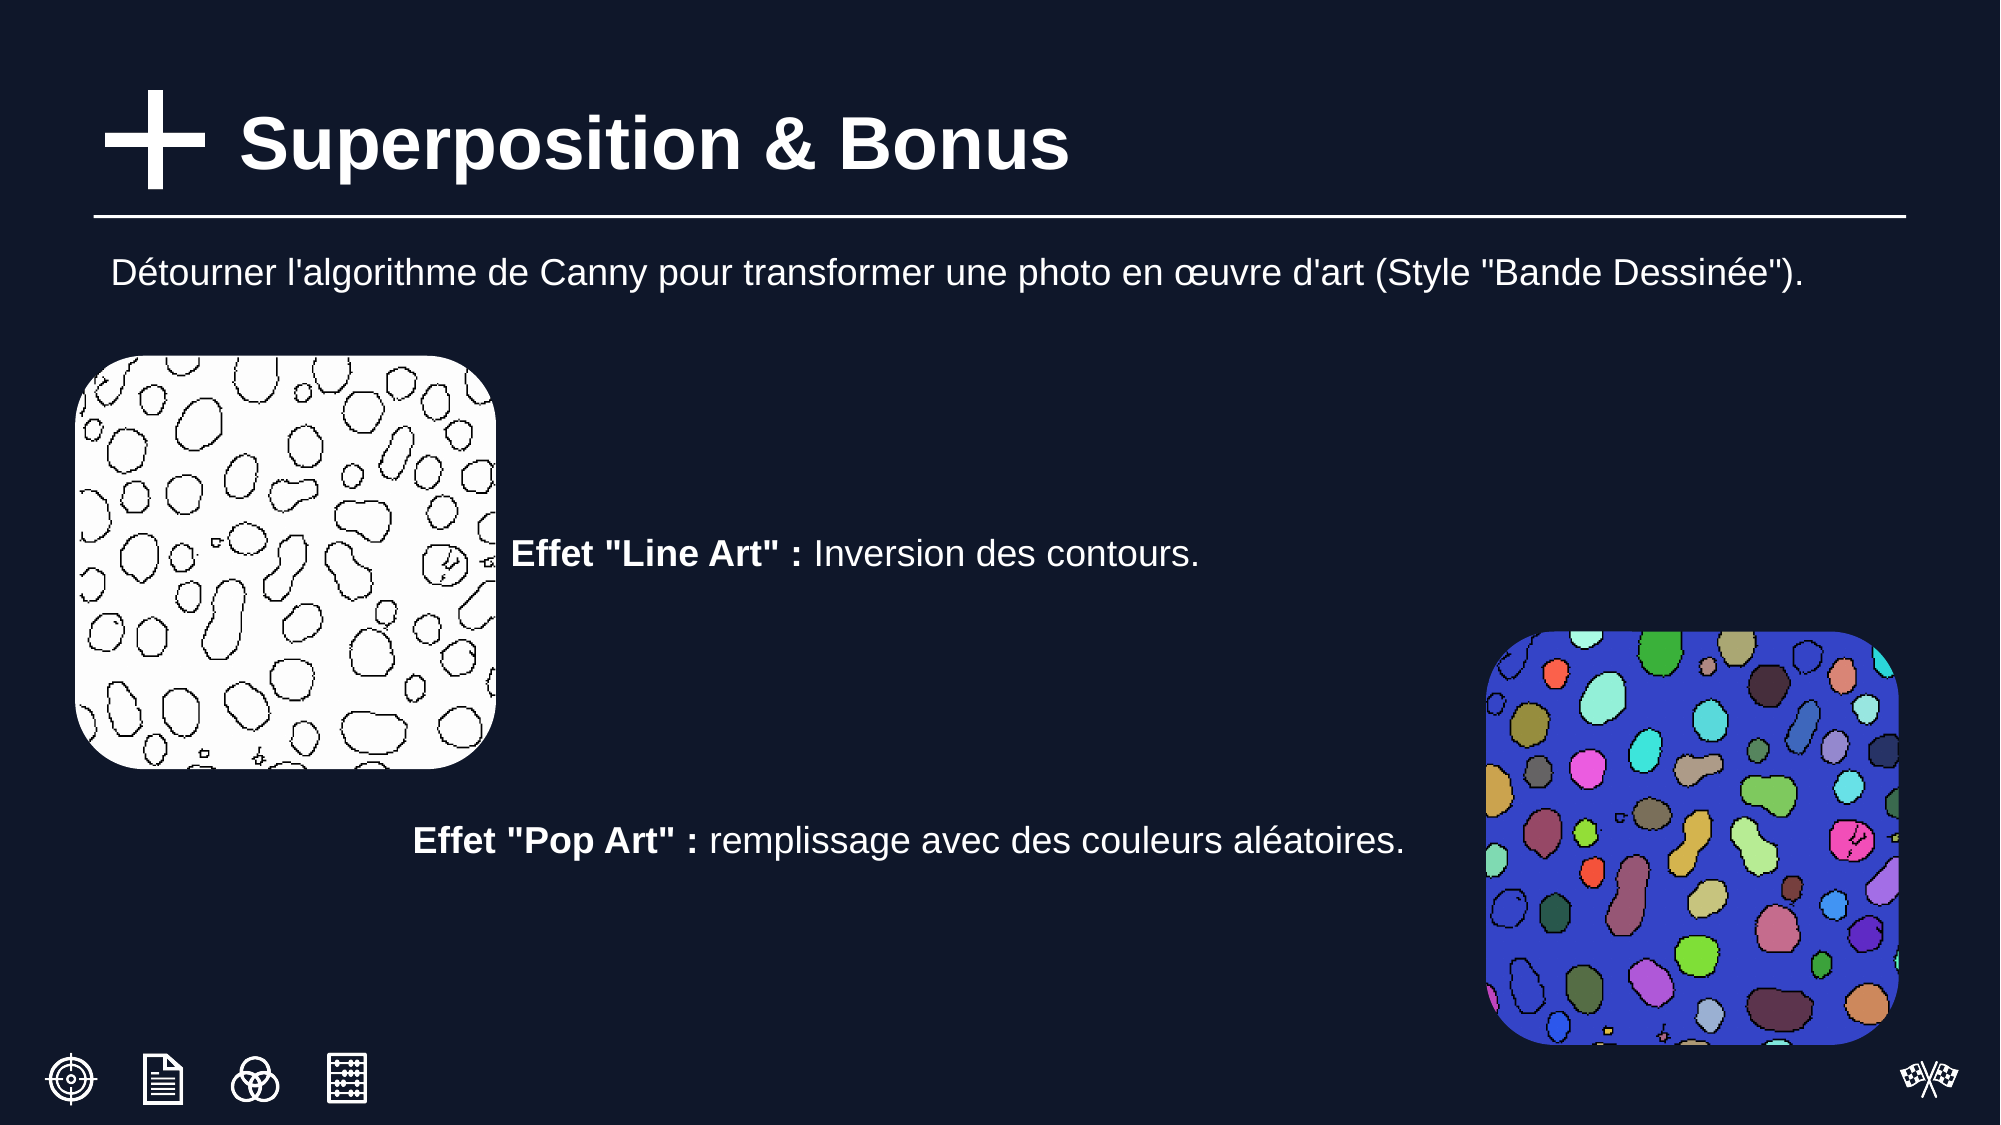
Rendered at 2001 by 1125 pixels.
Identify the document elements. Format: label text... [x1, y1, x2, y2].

text_box Effet "Line Art" : Inversion des contours. [501, 521, 1528, 581]
picture [132, 1048, 194, 1110]
picture [40, 1048, 102, 1110]
picture [95, 80, 215, 200]
picture [1485, 631, 1899, 1046]
text_box Détourner l'algorithme de Canny pour transformer une photo en œuvre d'art (Style "Bande Dessinée"). [95, 240, 1858, 300]
text_box Effet "Pop Art" : remplissage avec des couleurs aléatoires. [397, 808, 1466, 869]
picture [74, 355, 497, 770]
text_box [93, 215, 1907, 219]
picture [224, 1048, 286, 1110]
text_box Superposition & Bonus [224, 86, 1193, 192]
picture [1898, 1048, 1960, 1110]
picture [316, 1048, 377, 1108]
